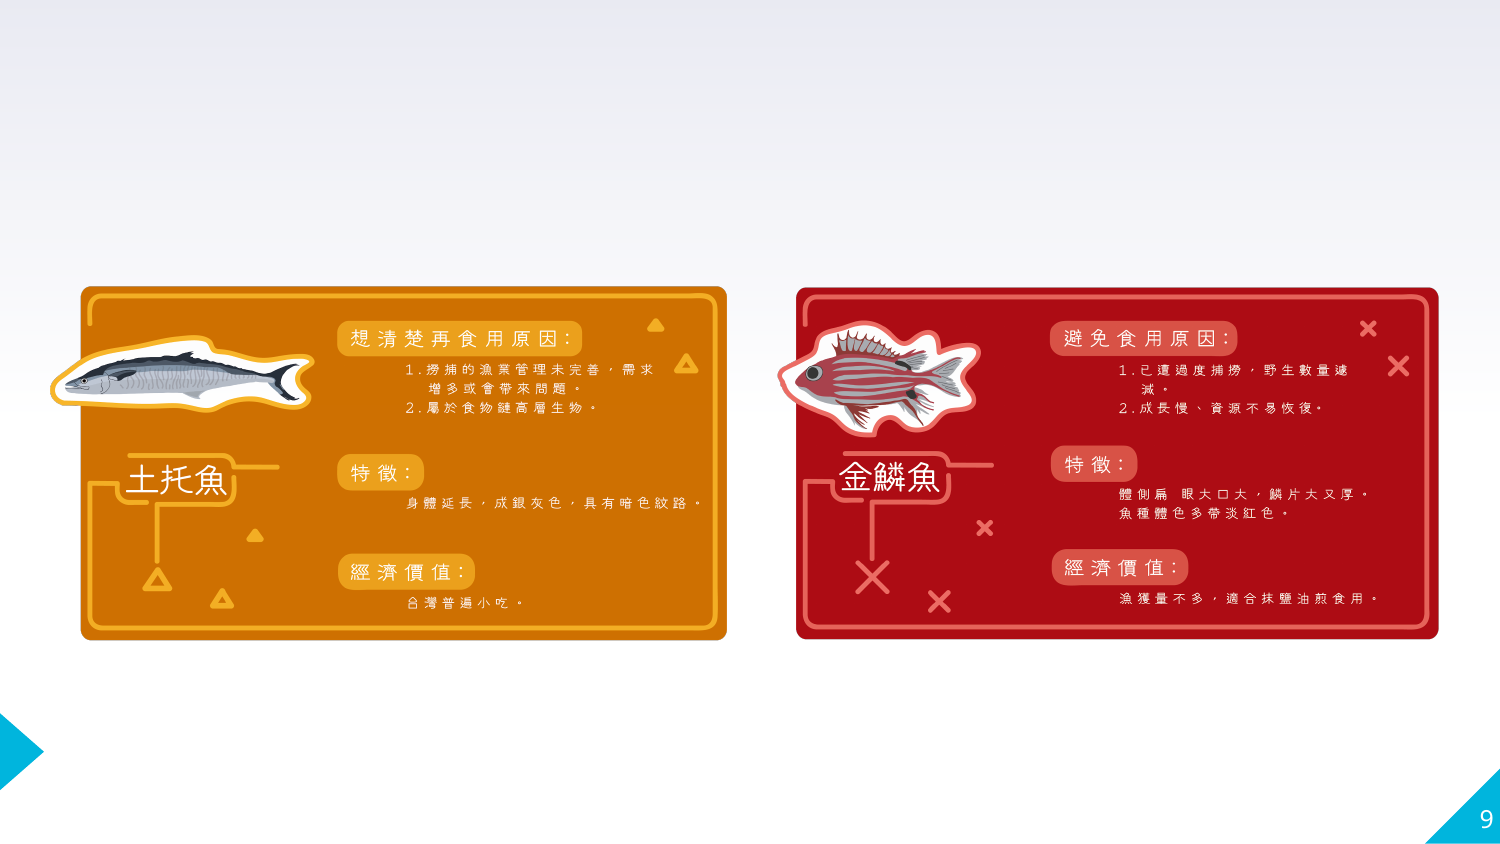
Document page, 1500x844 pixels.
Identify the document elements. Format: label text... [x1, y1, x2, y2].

slide_number 9 [1418, 769, 1494, 838]
picture [0, 167, 1500, 764]
